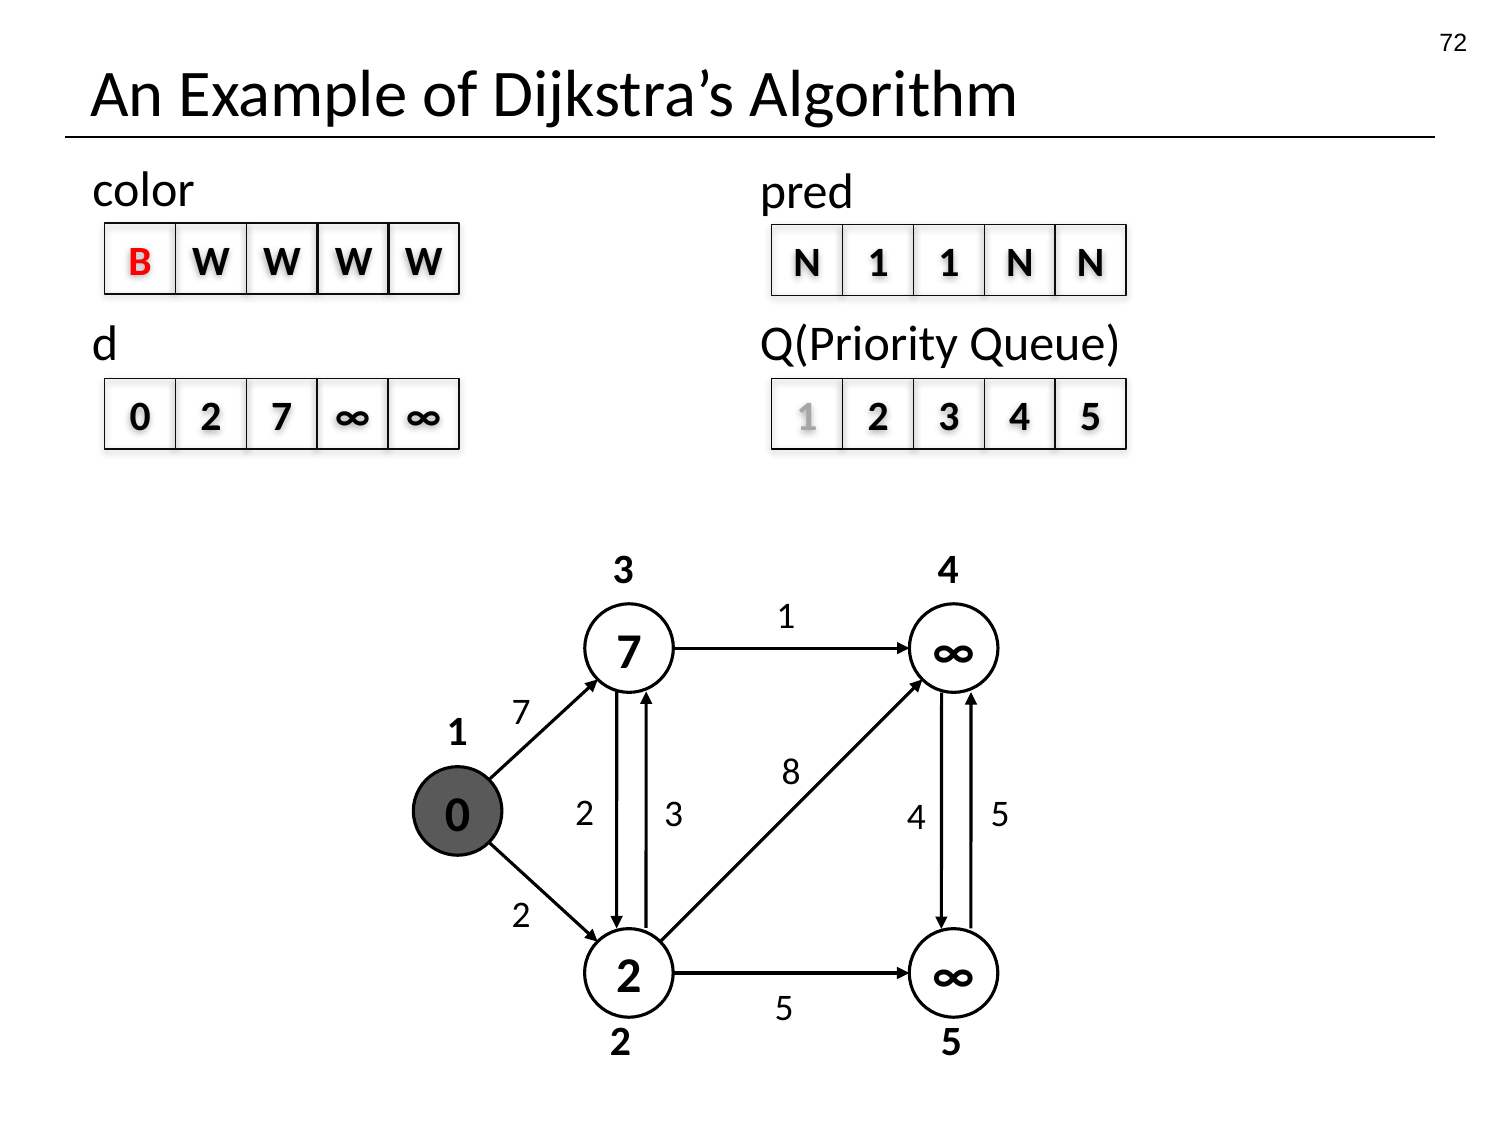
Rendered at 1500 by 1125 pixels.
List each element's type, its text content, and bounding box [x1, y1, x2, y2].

text_box Q(Priority Queue) [745, 302, 1137, 378]
text_box ∞ [909, 603, 998, 693]
text_box 4 [927, 784, 937, 845]
text_box W [390, 222, 460, 295]
text_box 2 [584, 928, 674, 1014]
text_box 1 [431, 696, 483, 762]
text_box ∞ [317, 378, 385, 450]
text_box N [771, 226, 838, 296]
text_box 1 [913, 224, 982, 296]
text_box 5 [926, 1006, 978, 1072]
text_box N [1054, 224, 1127, 296]
text_box 1 [761, 584, 811, 644]
text_box pred [744, 150, 869, 226]
text_box 5 [976, 781, 1025, 842]
text_box d [77, 302, 134, 378]
text_box W [317, 222, 390, 295]
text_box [488, 842, 598, 942]
text_box 5 [759, 981, 809, 1036]
text_box 0 [104, 378, 173, 450]
text_box 7 [584, 603, 674, 693]
text_box 2 [844, 378, 911, 450]
text_box 1 [842, 224, 911, 296]
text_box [488, 679, 598, 780]
slide_number 72 [1131, 18, 1483, 62]
text_box 2 [560, 780, 609, 840]
text_box B [104, 224, 172, 295]
text_box 1 [771, 378, 843, 450]
text_box ∞ [387, 378, 460, 450]
text_box 3 [597, 534, 649, 599]
text_box 2 [175, 378, 244, 450]
text_box W [175, 222, 245, 295]
text_box 5 [1054, 378, 1127, 450]
text_box color [77, 148, 210, 224]
text_box 3 [913, 378, 982, 450]
text_box 4 [922, 534, 974, 599]
text_box 0 [413, 766, 502, 856]
text_box 7 [246, 378, 314, 450]
text_box 2 [595, 1006, 647, 1072]
title An Example of Dijkstra’s Algorithm [75, 20, 1425, 138]
text_box 4 [984, 378, 1052, 450]
text_box W [246, 222, 316, 295]
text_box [659, 679, 923, 942]
text_box N [984, 224, 1052, 296]
text_box ∞ [909, 928, 998, 1010]
